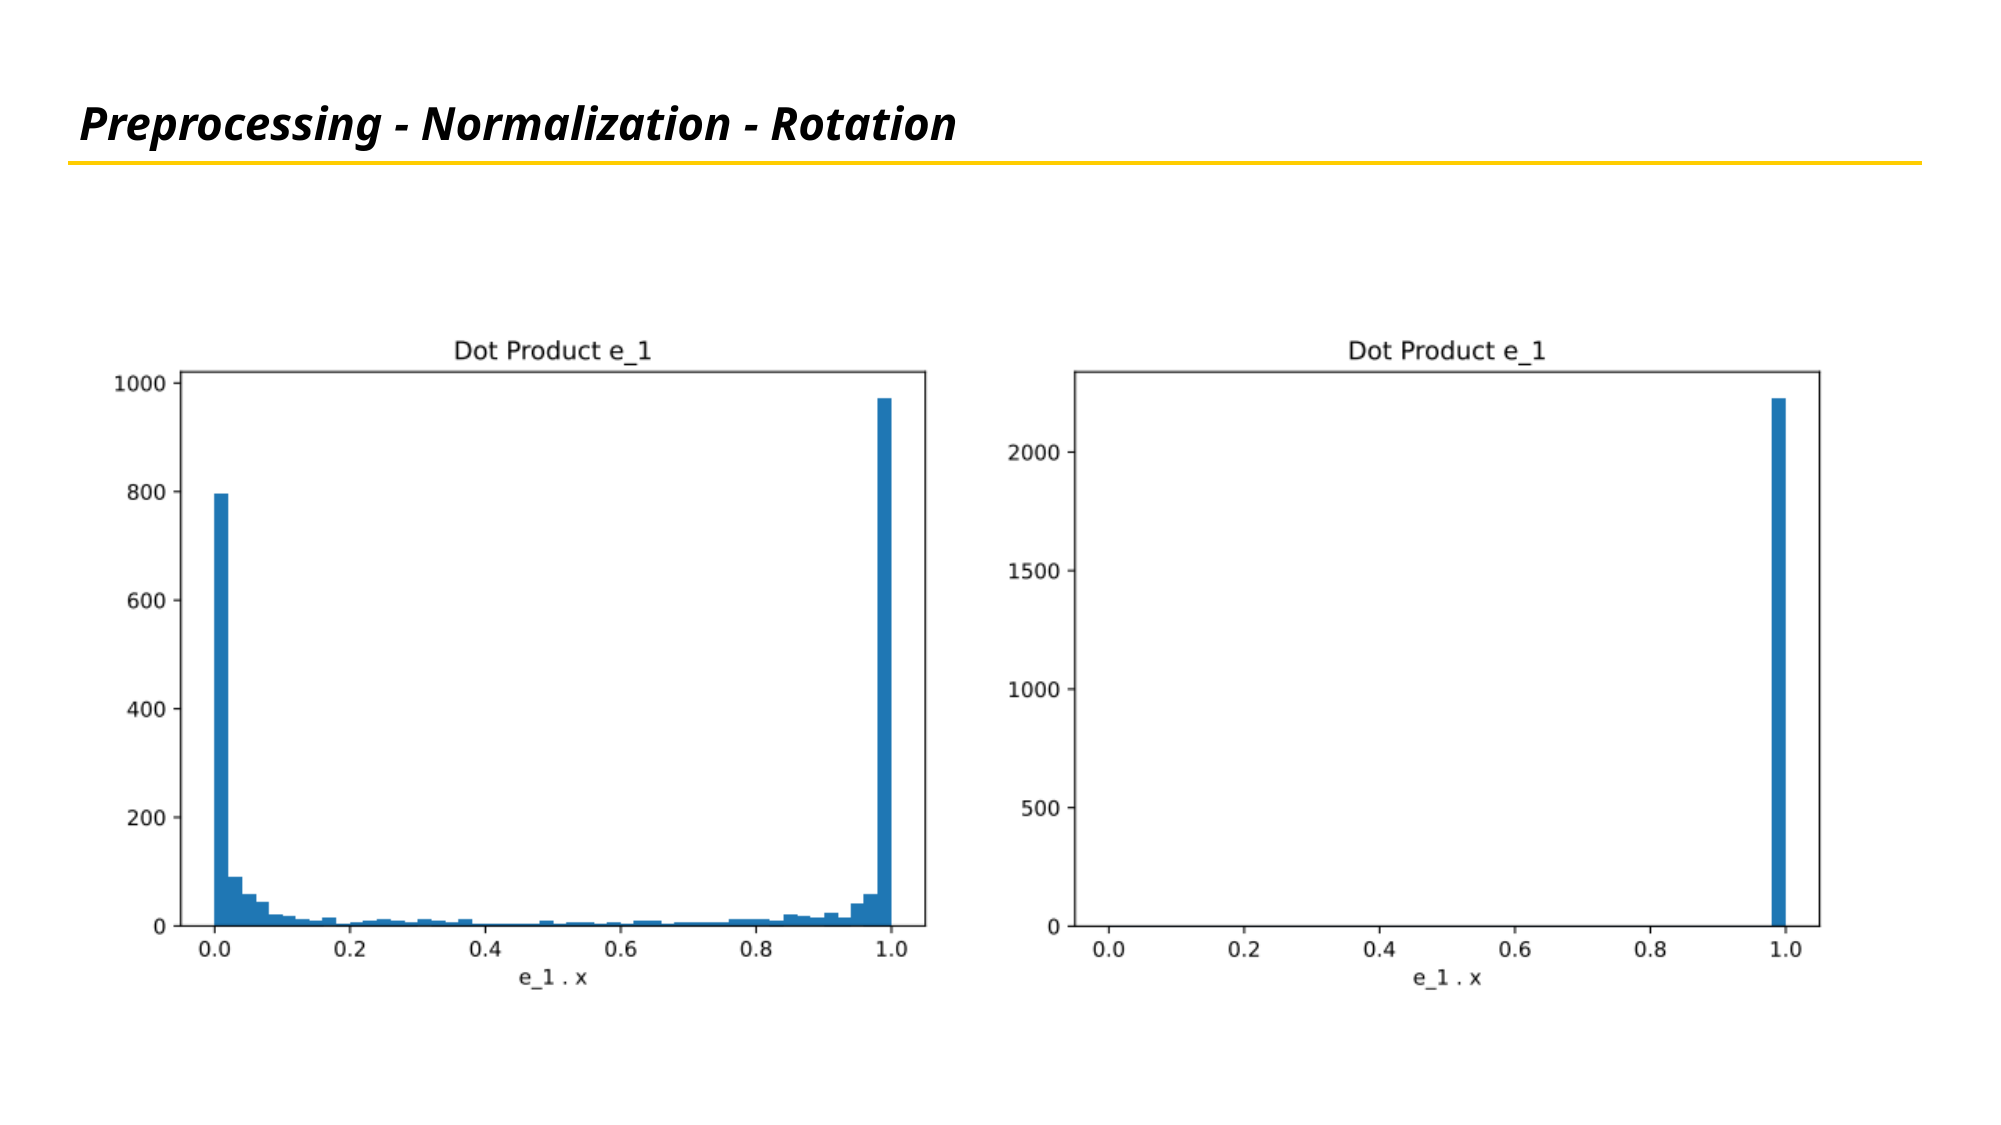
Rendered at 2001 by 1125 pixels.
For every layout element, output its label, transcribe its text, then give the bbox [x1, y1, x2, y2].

picture [64, 287, 1910, 1005]
title Preprocessing - Normalization - Rotation [64, 86, 1931, 169]
